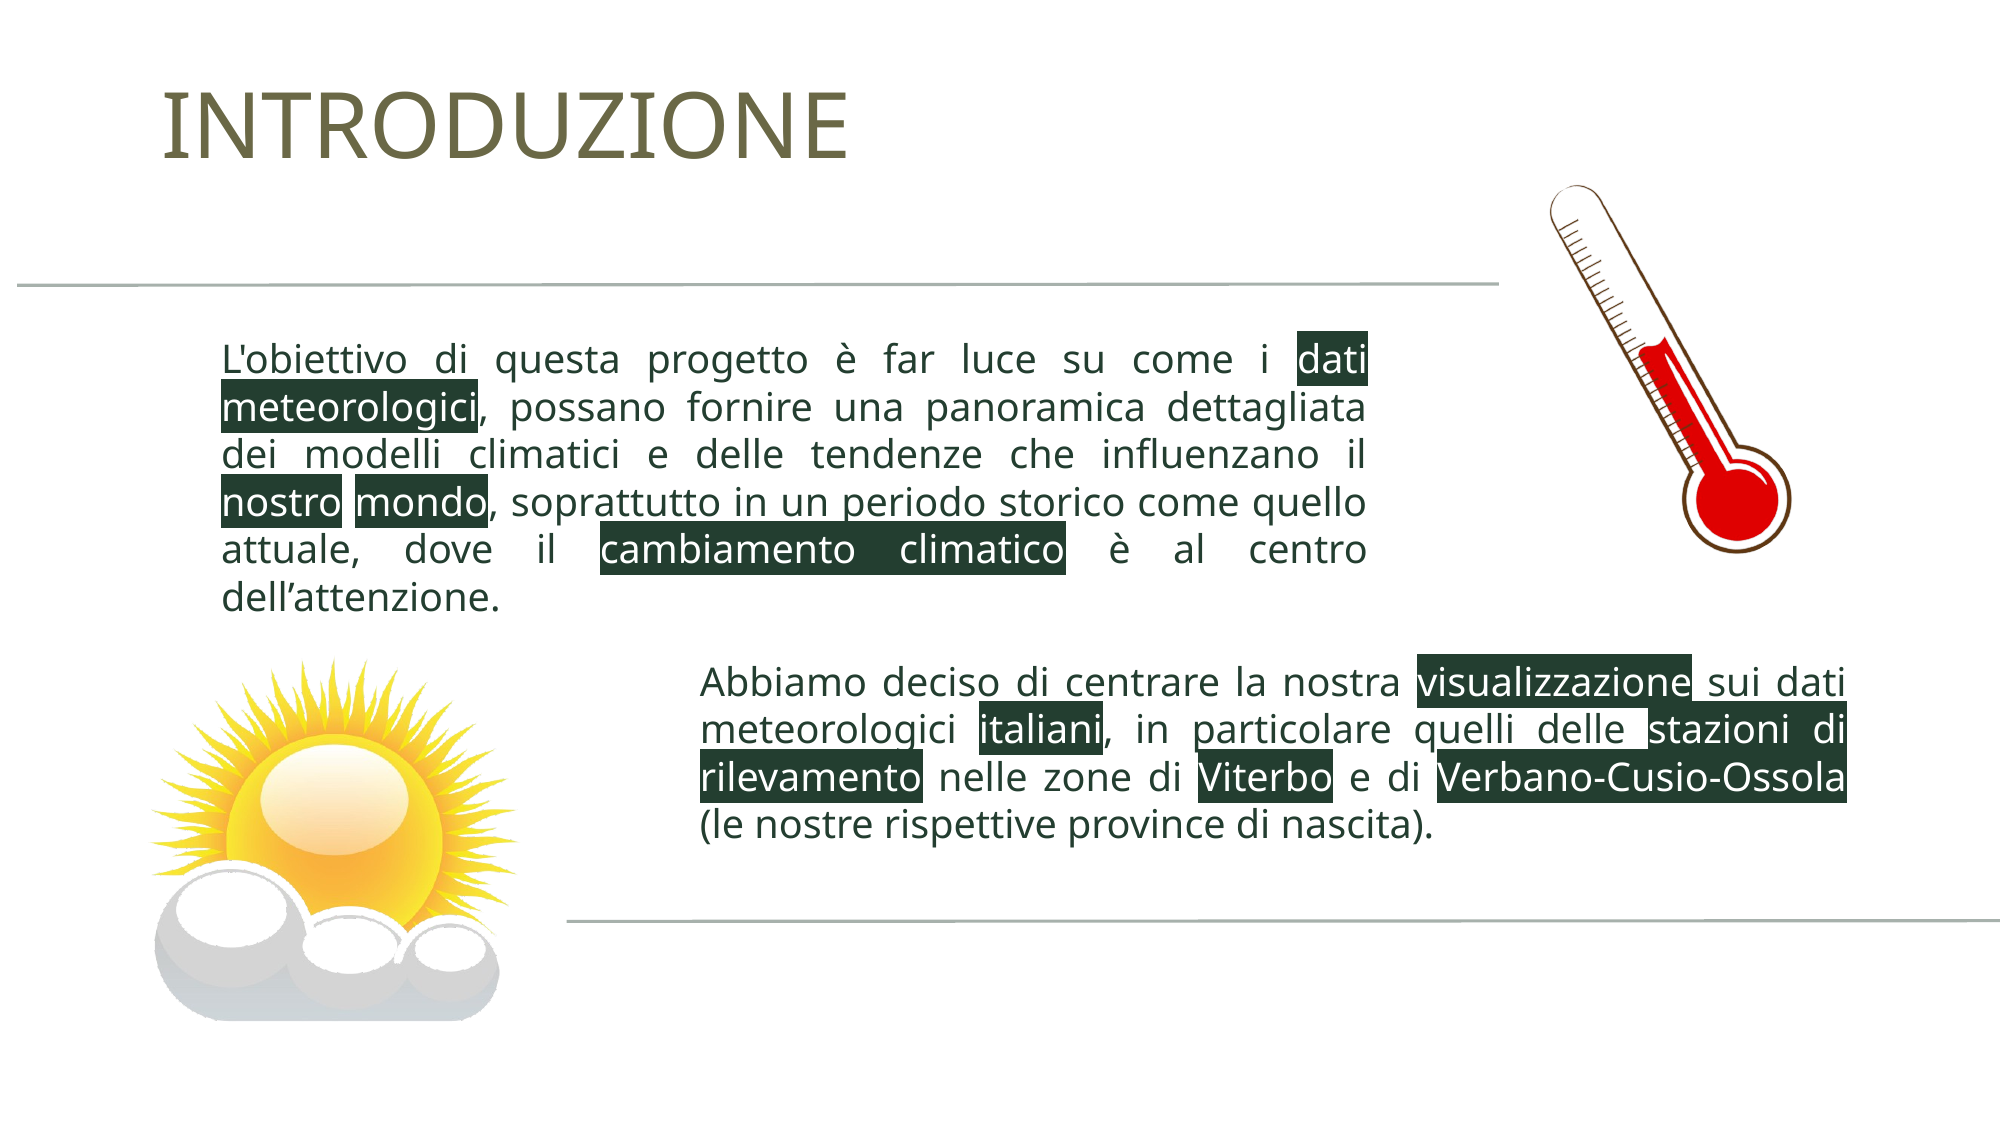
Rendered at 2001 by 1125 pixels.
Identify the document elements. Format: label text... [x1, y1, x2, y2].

text_box INTRODUZIONE [146, 48, 1847, 247]
text_box Abbiamo deciso di centrare la nostra visualizzazione sui dati meteorologici italiani, in particolare quelli delle stazioni di rilevamento nelle zone di Viterbo e di Verbano-Cusio-Ossola (le nostre rispettive province di nascita). [624, 656, 1847, 847]
text_box L'obiettivo di questa progetto è far luce su come i dati meteorologici, possano fornire una panoramica dettagliata dei modelli climatici e delle tendenze che influenzano il nostro mondo, soprattutto in un periodo storico come quello attuale, dove il cambiamento climatico è al centro dell’attenzione. [146, 334, 1369, 619]
picture [145, 655, 521, 1030]
picture [1517, 162, 1810, 572]
